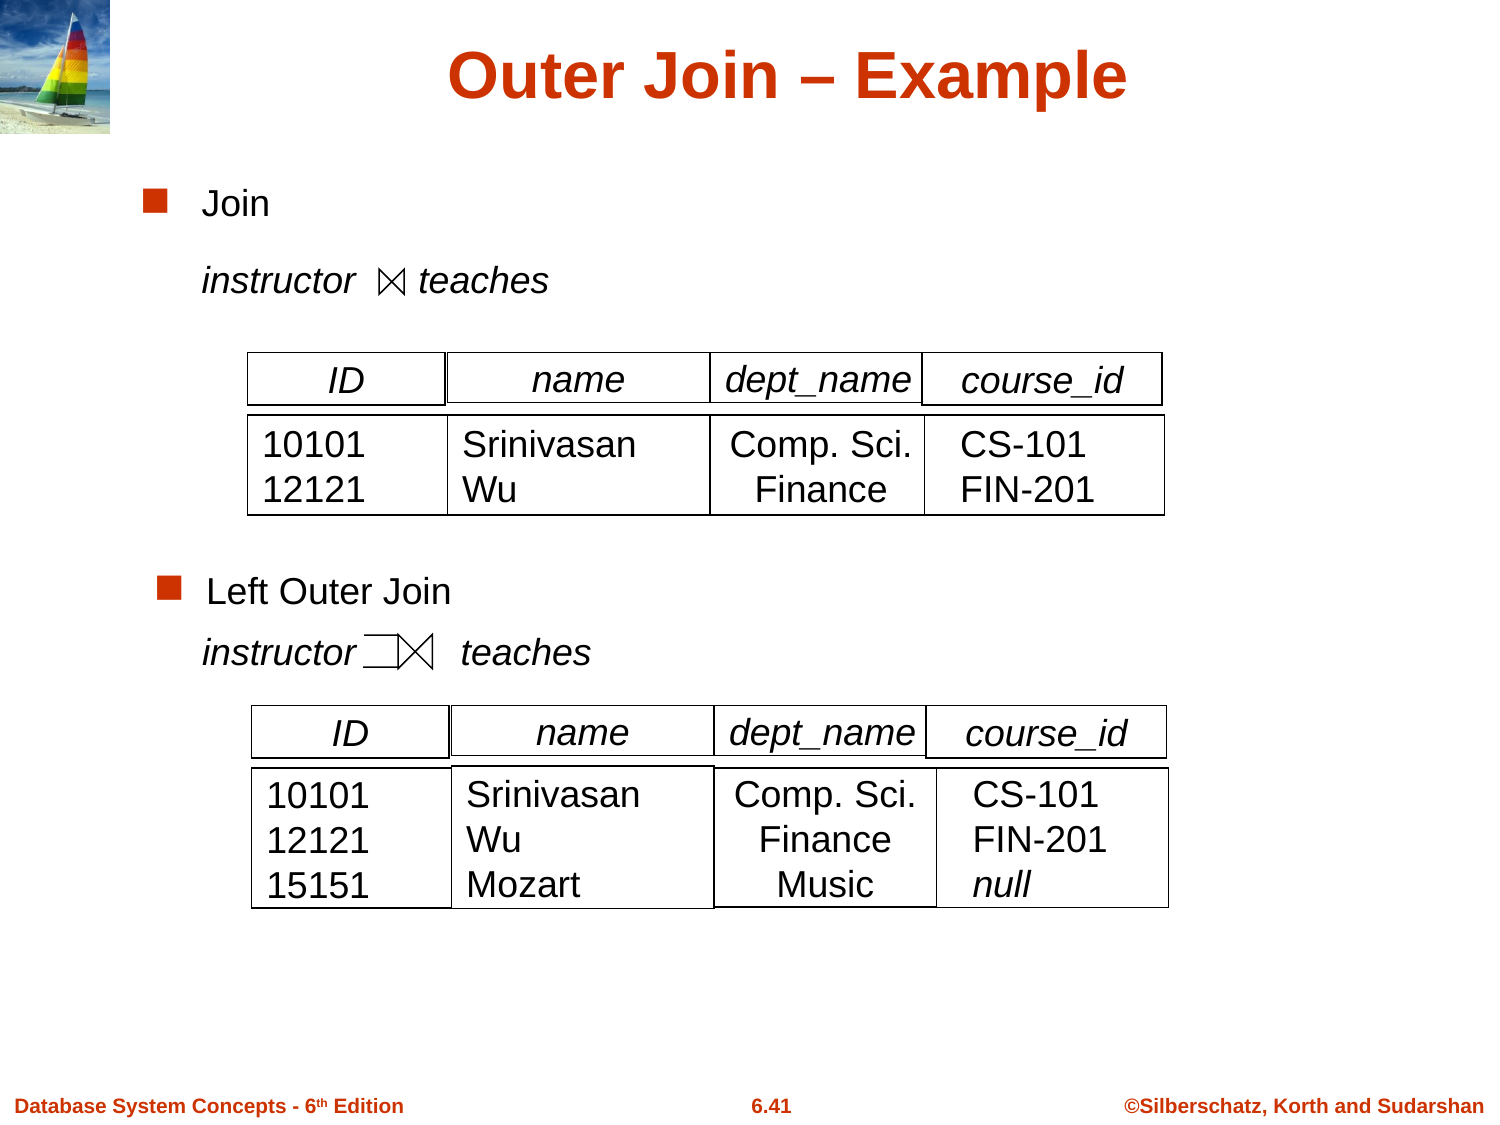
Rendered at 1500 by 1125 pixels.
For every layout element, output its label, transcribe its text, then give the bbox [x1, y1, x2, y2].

text_box 10101 12121 [247, 415, 447, 516]
text_box Left Outer Join instructor teaches [145, 559, 841, 681]
text_box [379, 269, 405, 295]
text_box ID [251, 705, 450, 758]
text_box name [447, 352, 710, 403]
text_box Comp. Sci. Finance Music [714, 768, 936, 908]
text_box dept_name [714, 705, 926, 756]
text_box Comp. Sci. Finance [710, 415, 924, 516]
text_box ID [247, 352, 445, 405]
text_box Srinivasan Wu [447, 415, 710, 516]
text_box 10101 12121 15151 [251, 768, 451, 909]
list Join instructor teaches [130, 176, 1278, 316]
picture [0, 0, 110, 134]
text_box CS-101 FIN-201 null [936, 768, 1169, 908]
text_box Srinivasan Wu Mozart [451, 765, 714, 909]
text_box course_id [922, 352, 1163, 405]
text_box course_id [926, 705, 1167, 758]
text_box CS-101 FIN-201 [924, 415, 1165, 516]
text_box name [451, 705, 714, 756]
title Outer Join – Example [125, 18, 1452, 120]
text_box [364, 634, 433, 669]
text_box dept_name [710, 352, 922, 403]
